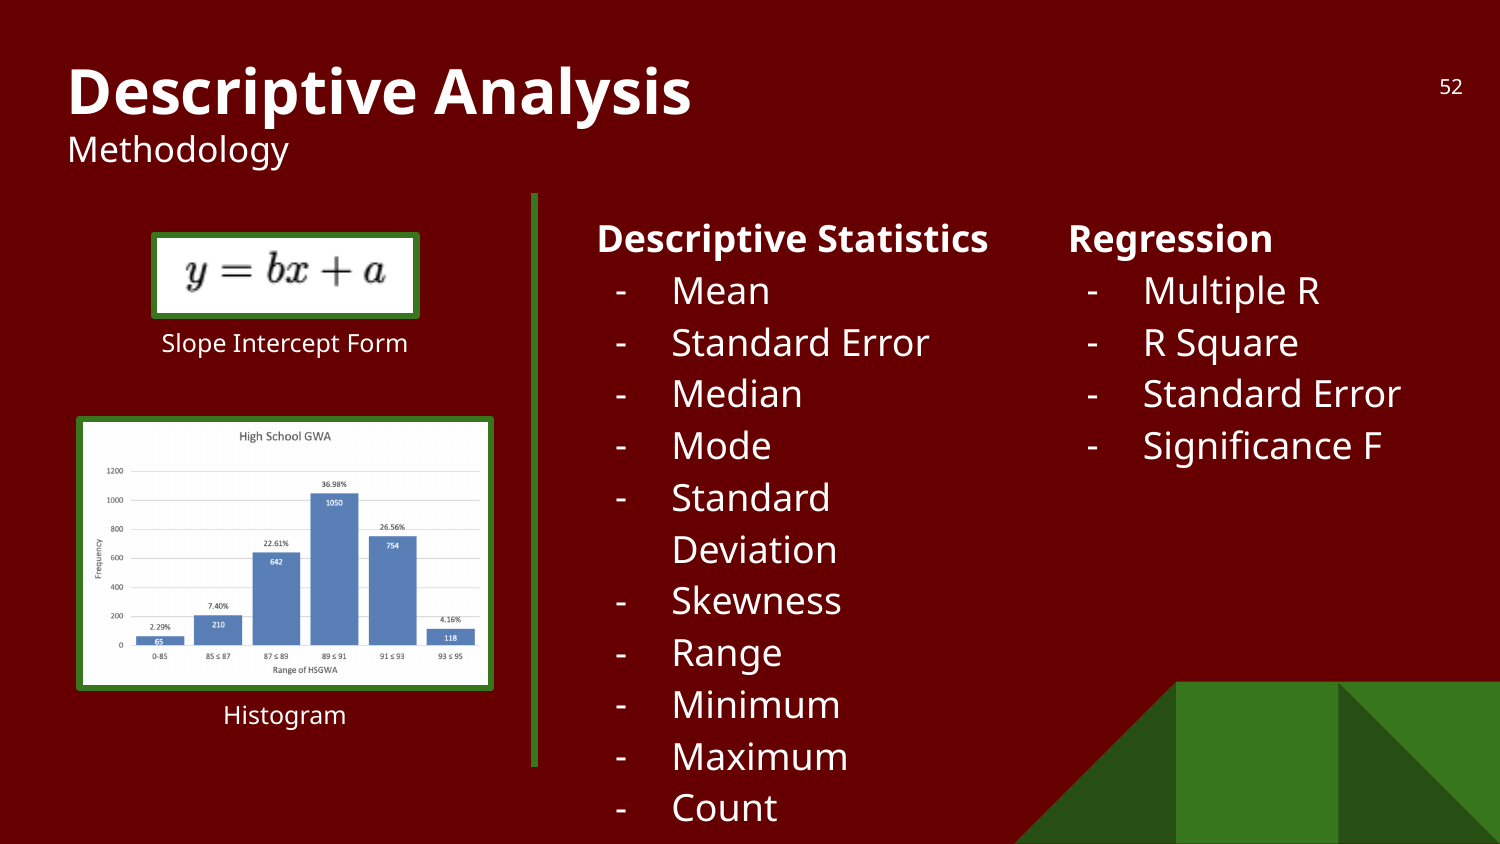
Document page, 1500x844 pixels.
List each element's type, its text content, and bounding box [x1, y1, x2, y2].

slide_number ‹#› [1387, 55, 1478, 120]
text_box Regression Multiple R R Square Standard Error Significance F [1052, 193, 1478, 742]
text_box Descriptive Statistics Mean Standard Error Median Mode Standard Deviation Skewness Range Minimum Maximum Count [581, 193, 1007, 742]
picture [156, 237, 414, 314]
text_box Slope Intercept Form [129, 312, 442, 378]
title Descriptive Analysis Methodology [51, 37, 1293, 194]
text_box Histogram [129, 694, 442, 750]
picture [82, 421, 489, 685]
